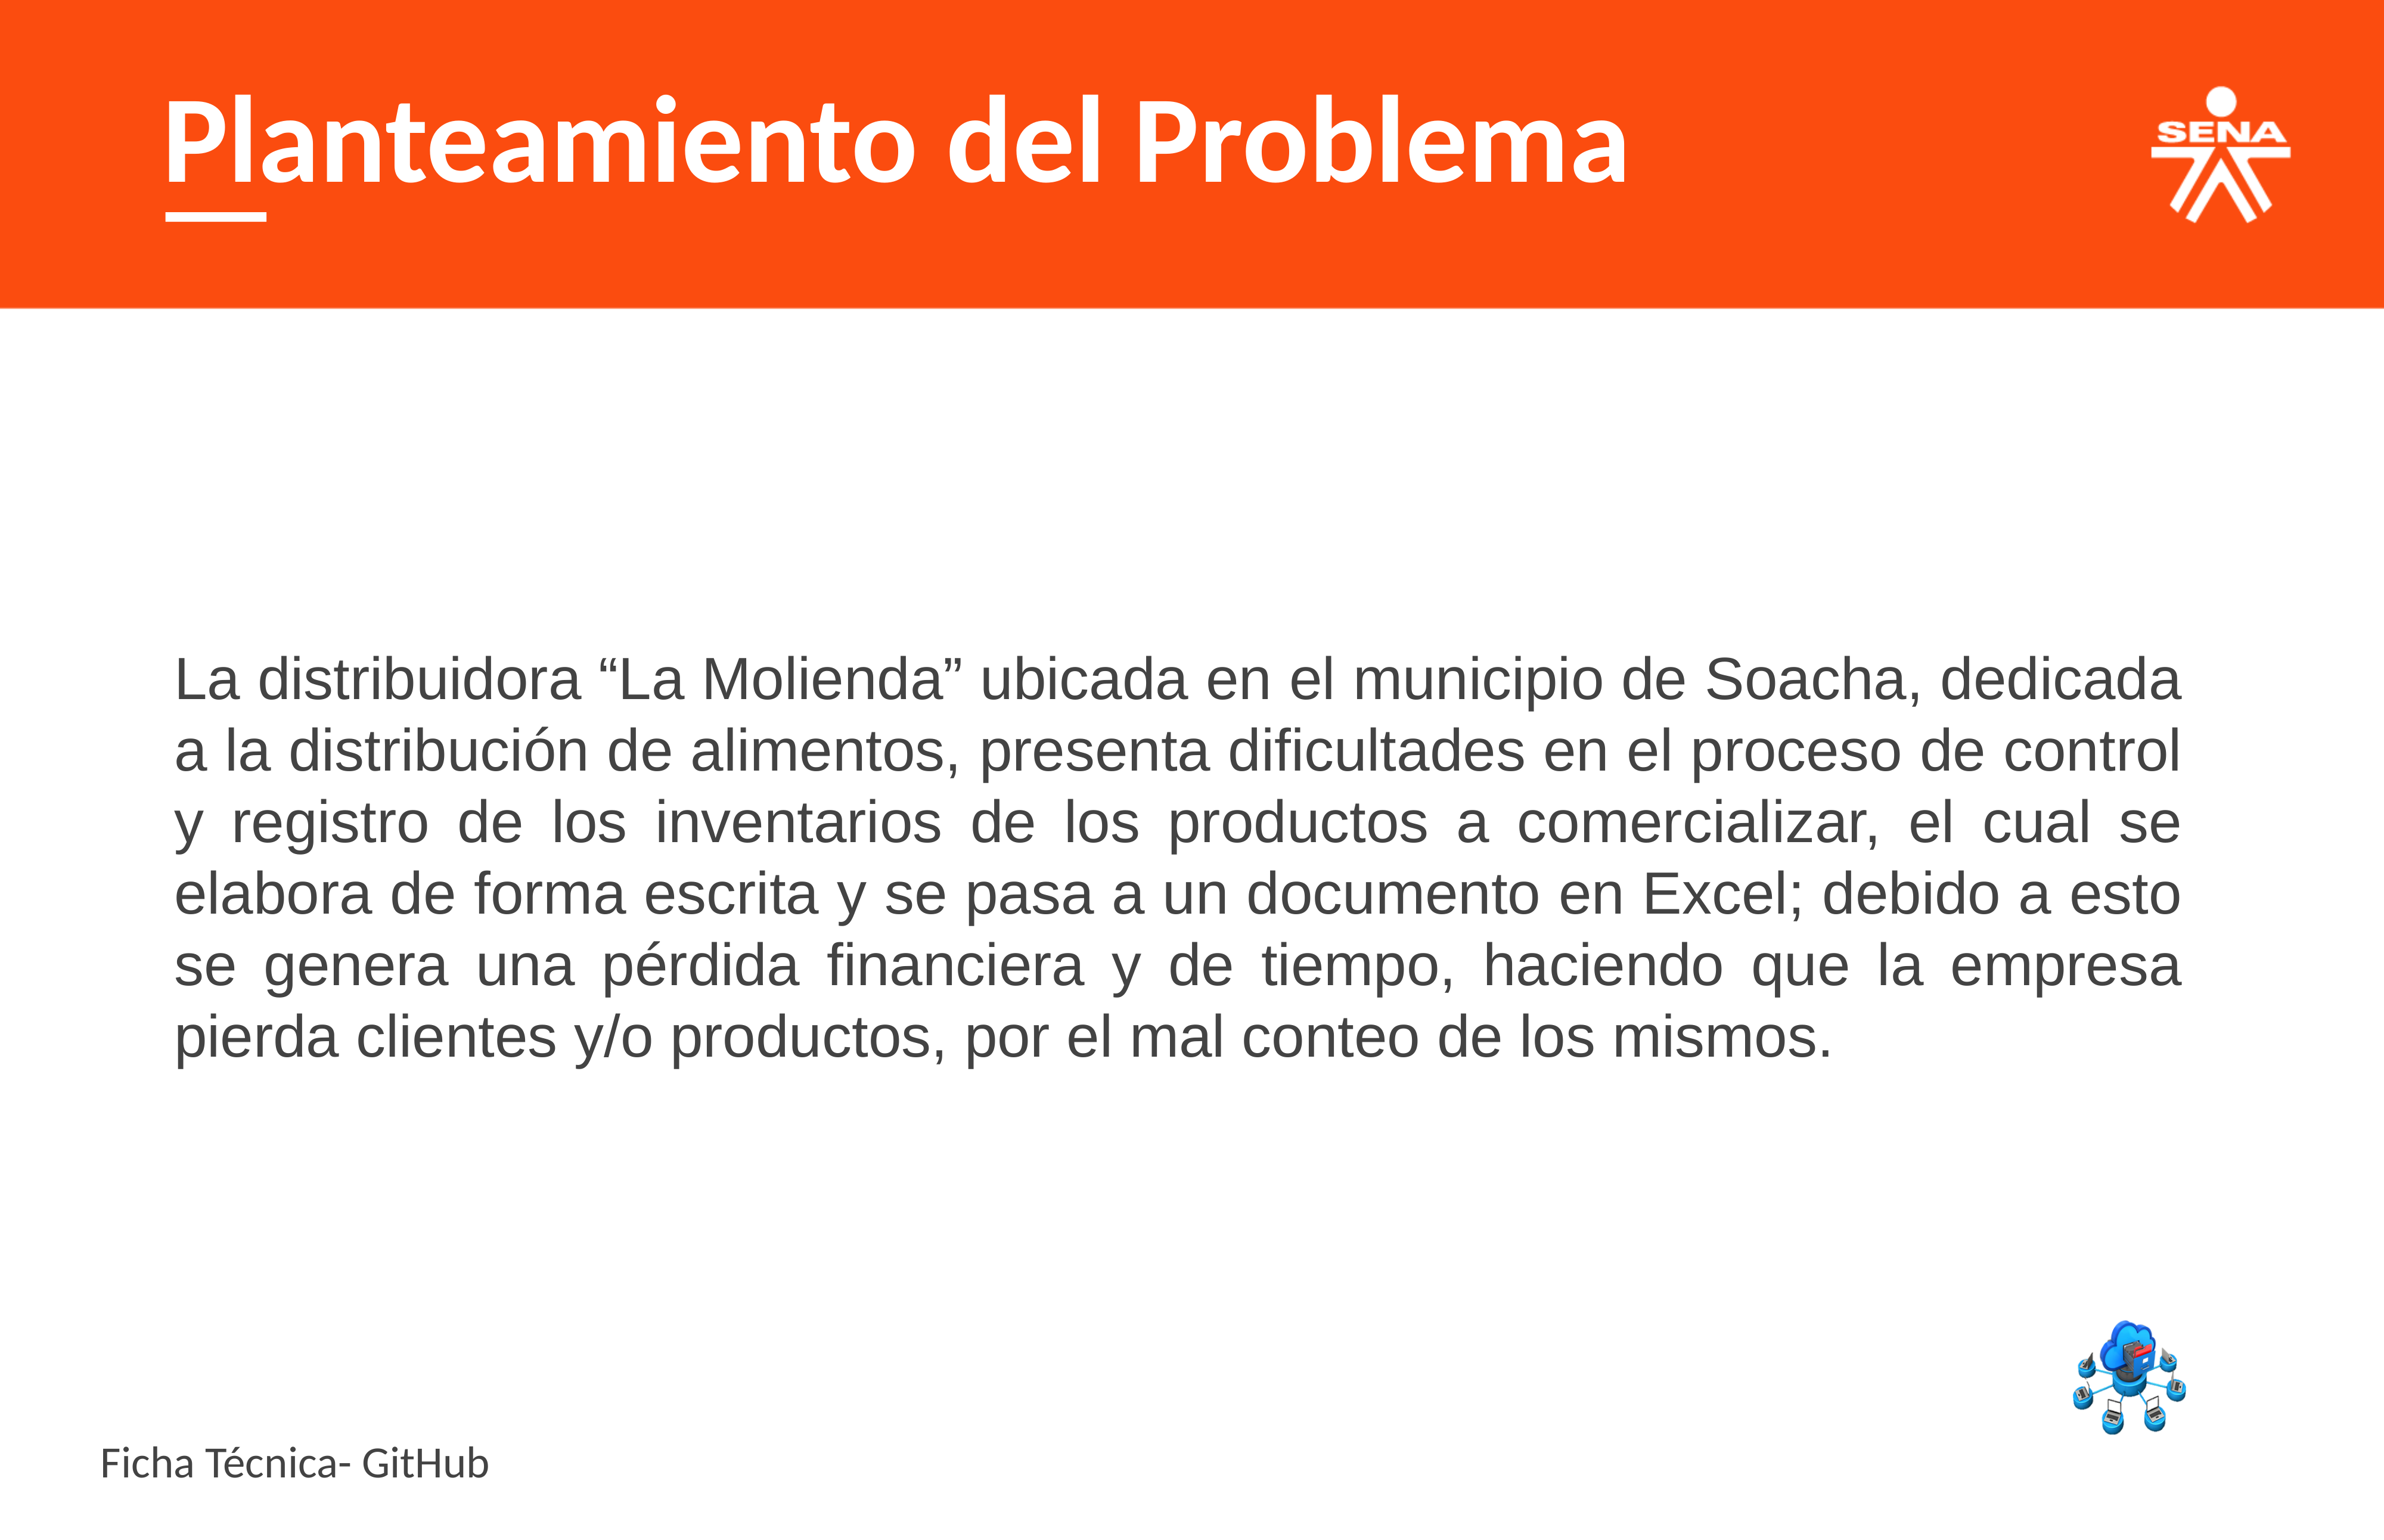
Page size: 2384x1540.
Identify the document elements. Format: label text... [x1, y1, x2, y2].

text_box [165, 212, 267, 222]
text_box La distribuidora “La Molienda” ubicada en el municipio de Soacha, dedicada a la distribución de alimentos, presenta dificultades en el proceso de control y registro de los inventarios de los productos a comercializar, el cual se elabora de forma escrita y se pasa a un documento en Excel; debido a esto se genera una pérdida financiera y de tiempo, haciendo que la empresa pierda clientes y/o productos, por el mal conteo de los mismos. [165, 635, 2193, 1073]
picture [0, 0, 2384, 1540]
text_box Ficha Técnica- GitHub [92, 1429, 499, 1491]
text_box Planteamiento del Problema [23, 0, 1770, 213]
